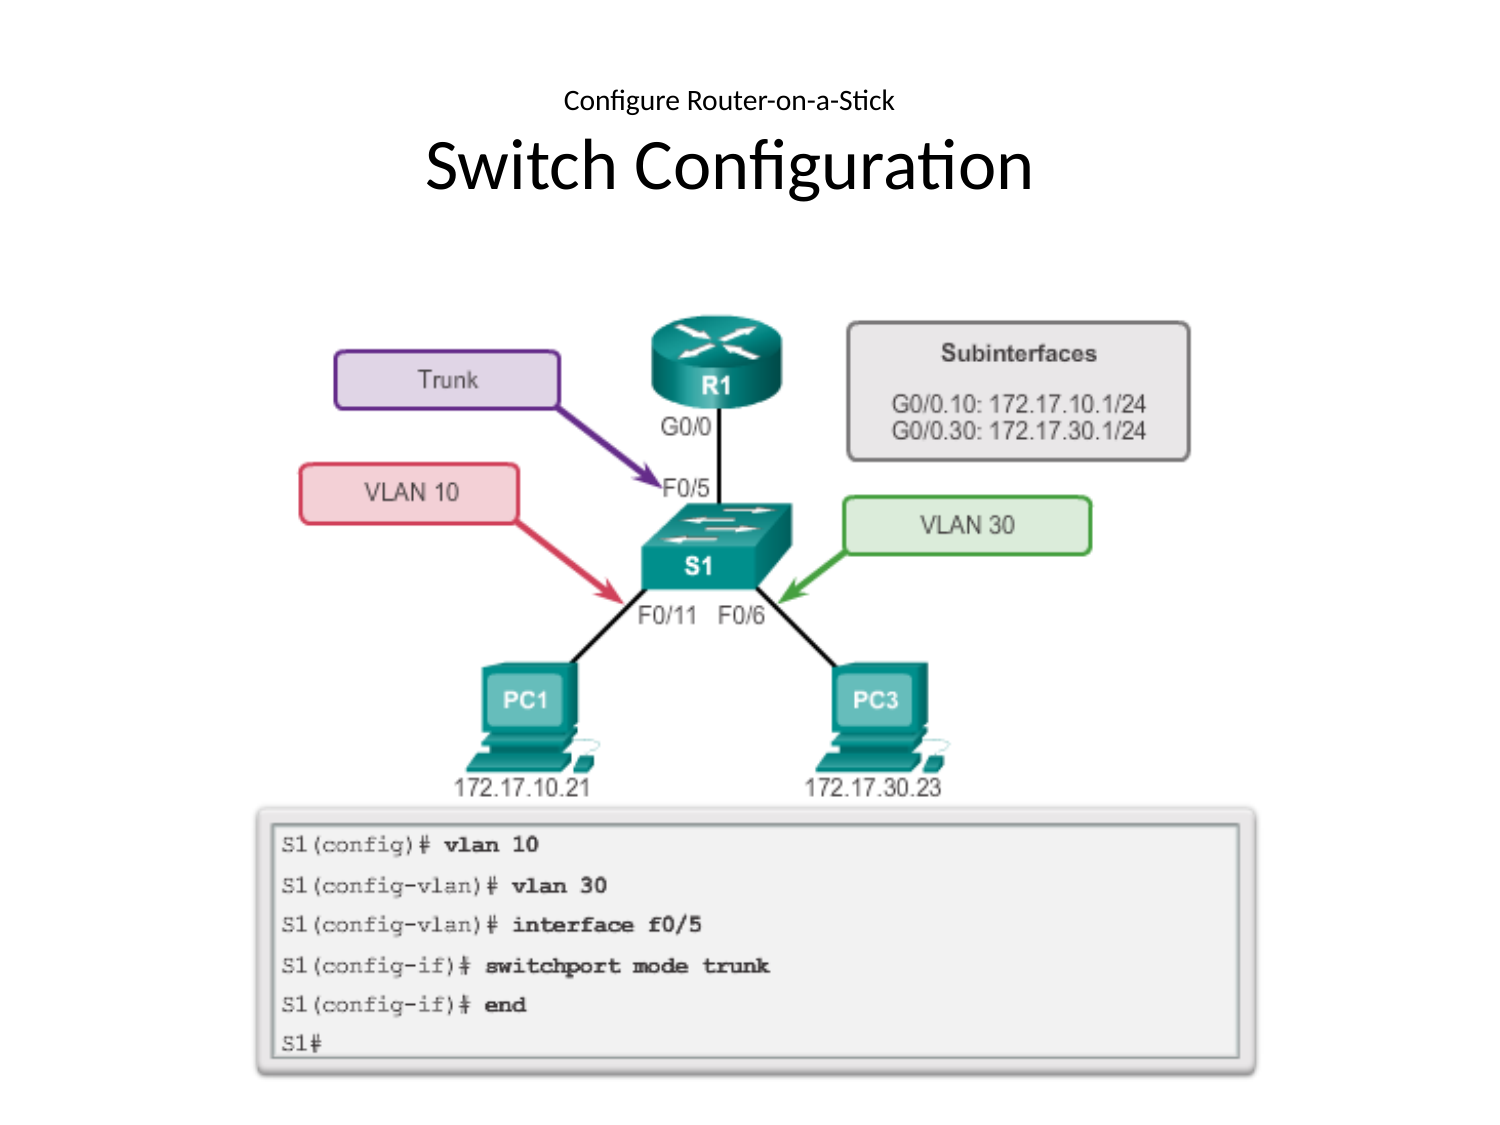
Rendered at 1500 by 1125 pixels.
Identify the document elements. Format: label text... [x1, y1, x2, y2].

picture [212, 282, 1298, 1125]
title Configure Router-on-a-Stick Switch Configuration [61, 73, 1398, 212]
